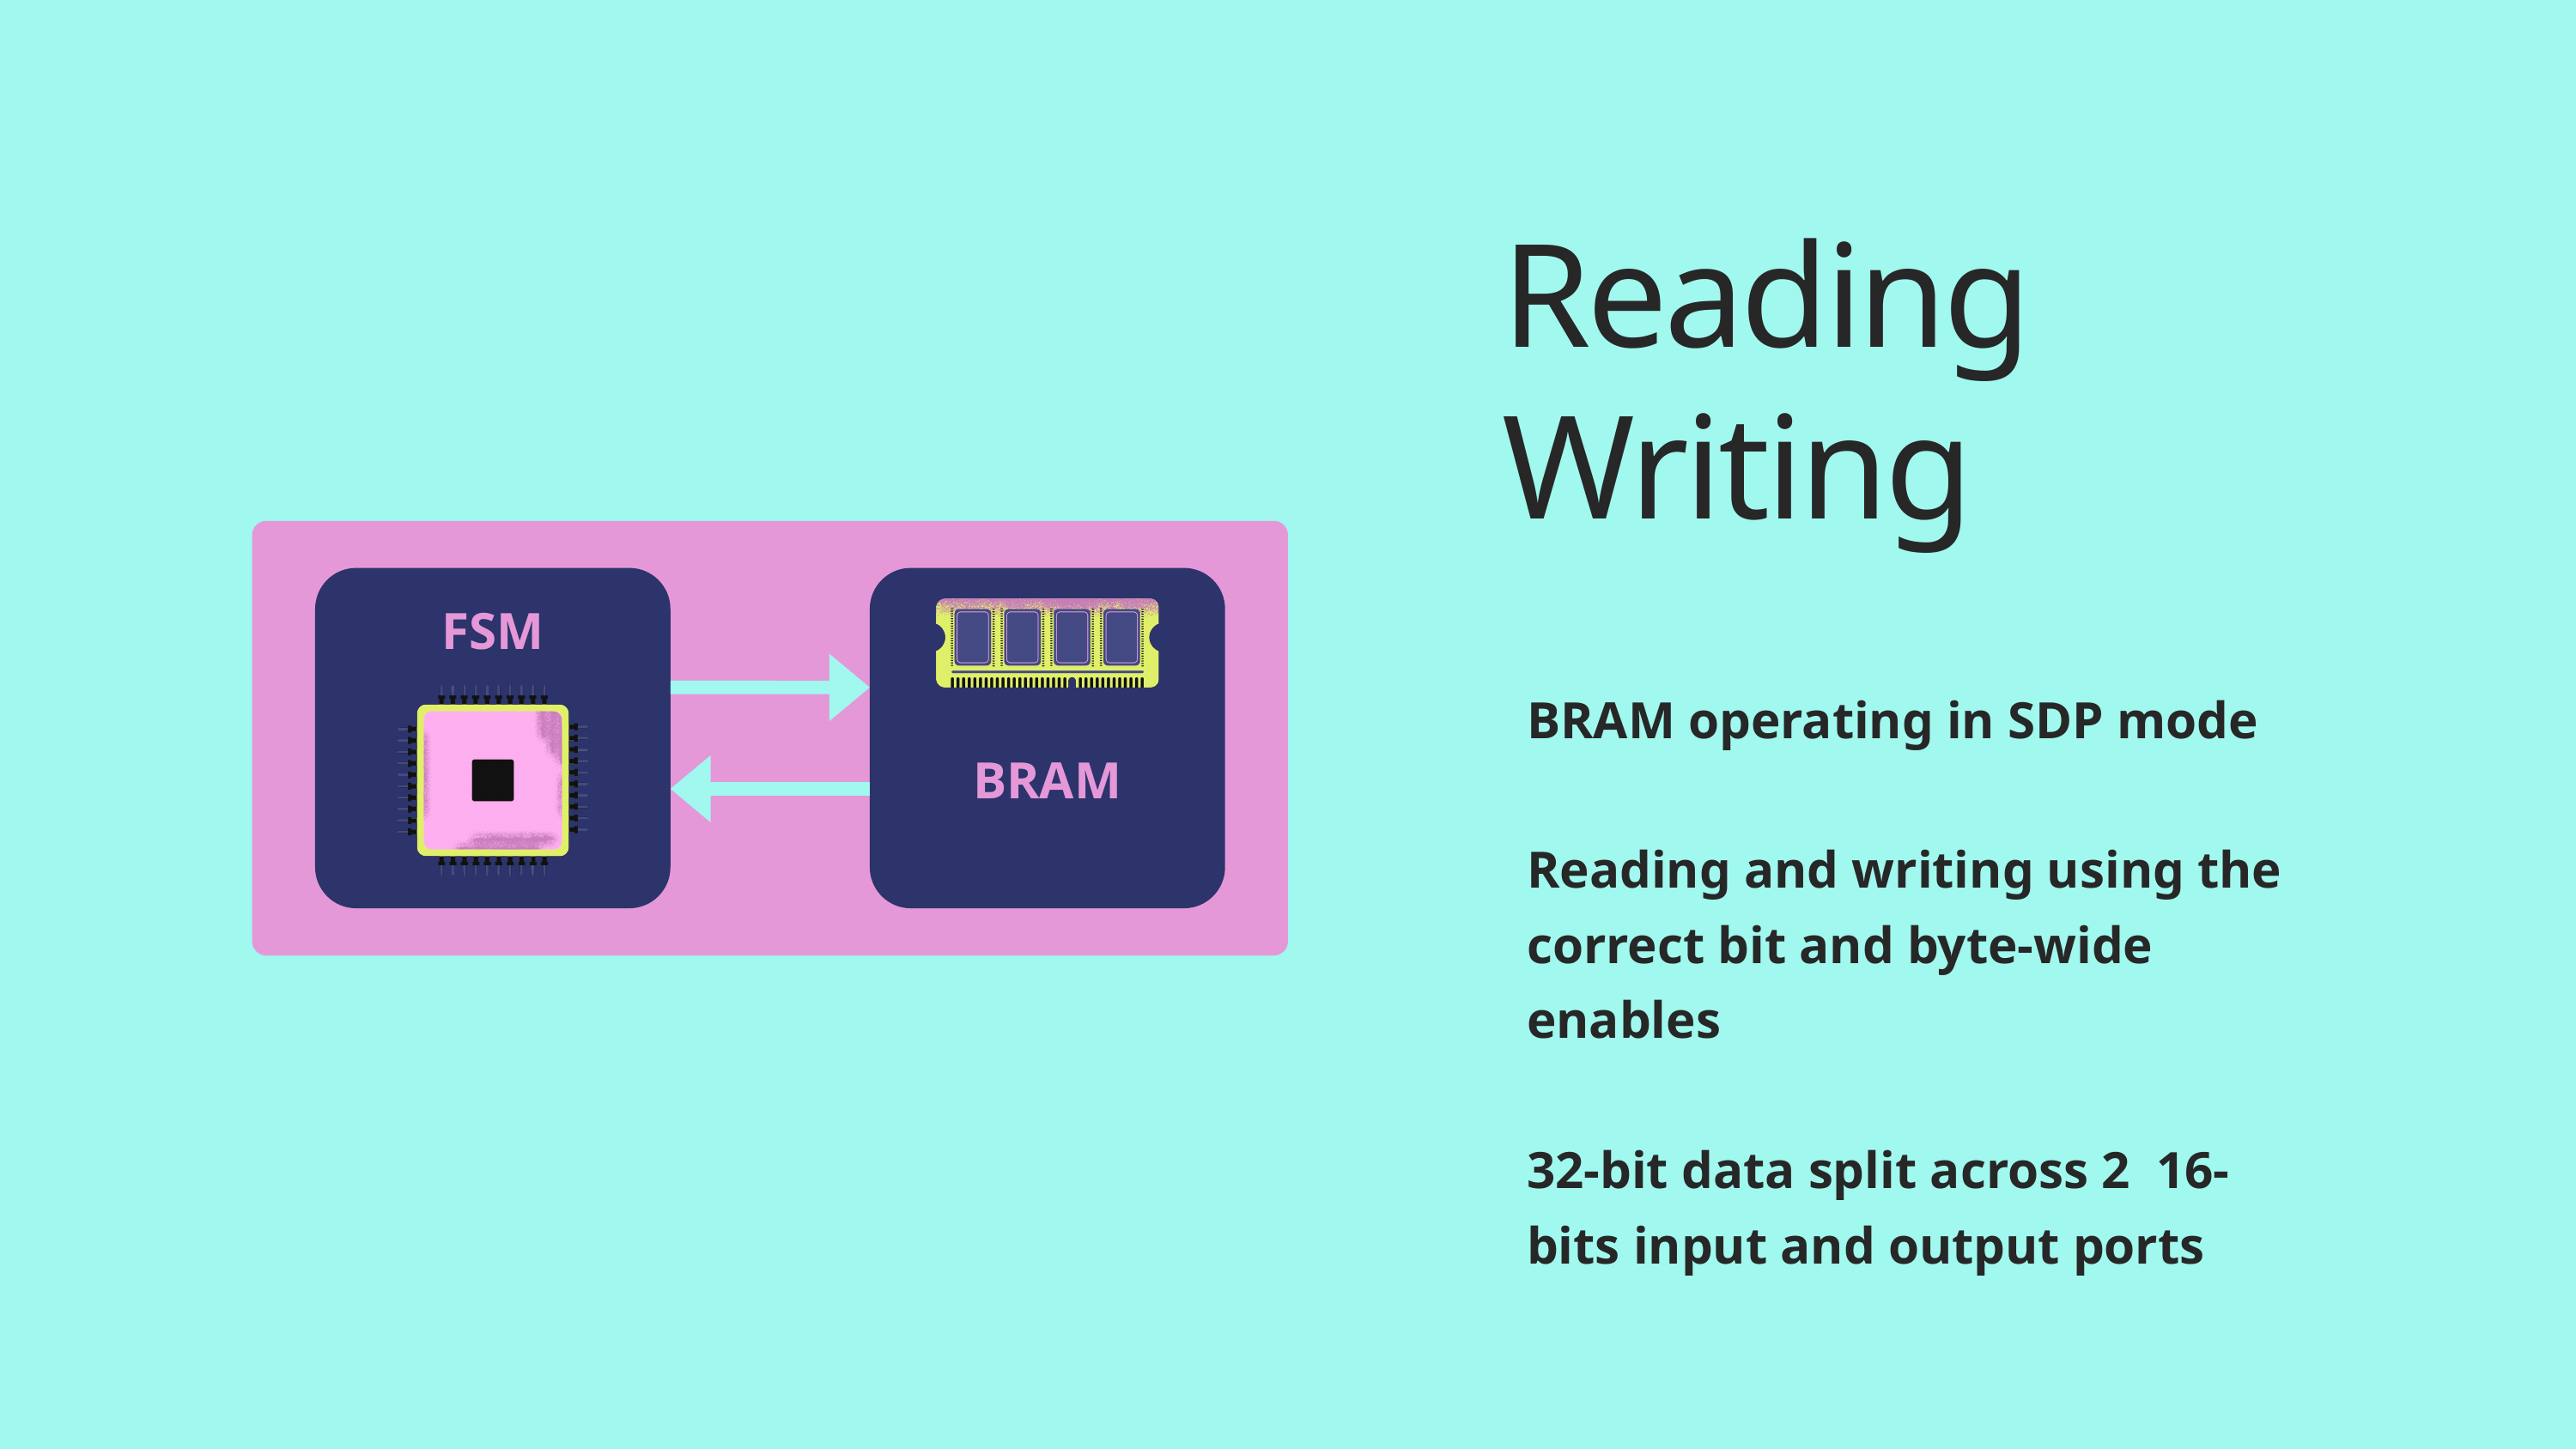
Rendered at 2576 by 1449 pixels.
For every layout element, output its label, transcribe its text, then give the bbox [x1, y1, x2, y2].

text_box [314, 567, 671, 909]
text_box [252, 520, 1289, 956]
text_box Reading Writing [1502, 203, 2281, 548]
text_box BRAM operating in SDP mode Reading and writing using the correct bit and byte-wide enables 32-bit data split across 2 16-bits input and output ports [1527, 673, 2306, 1274]
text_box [869, 567, 1225, 909]
